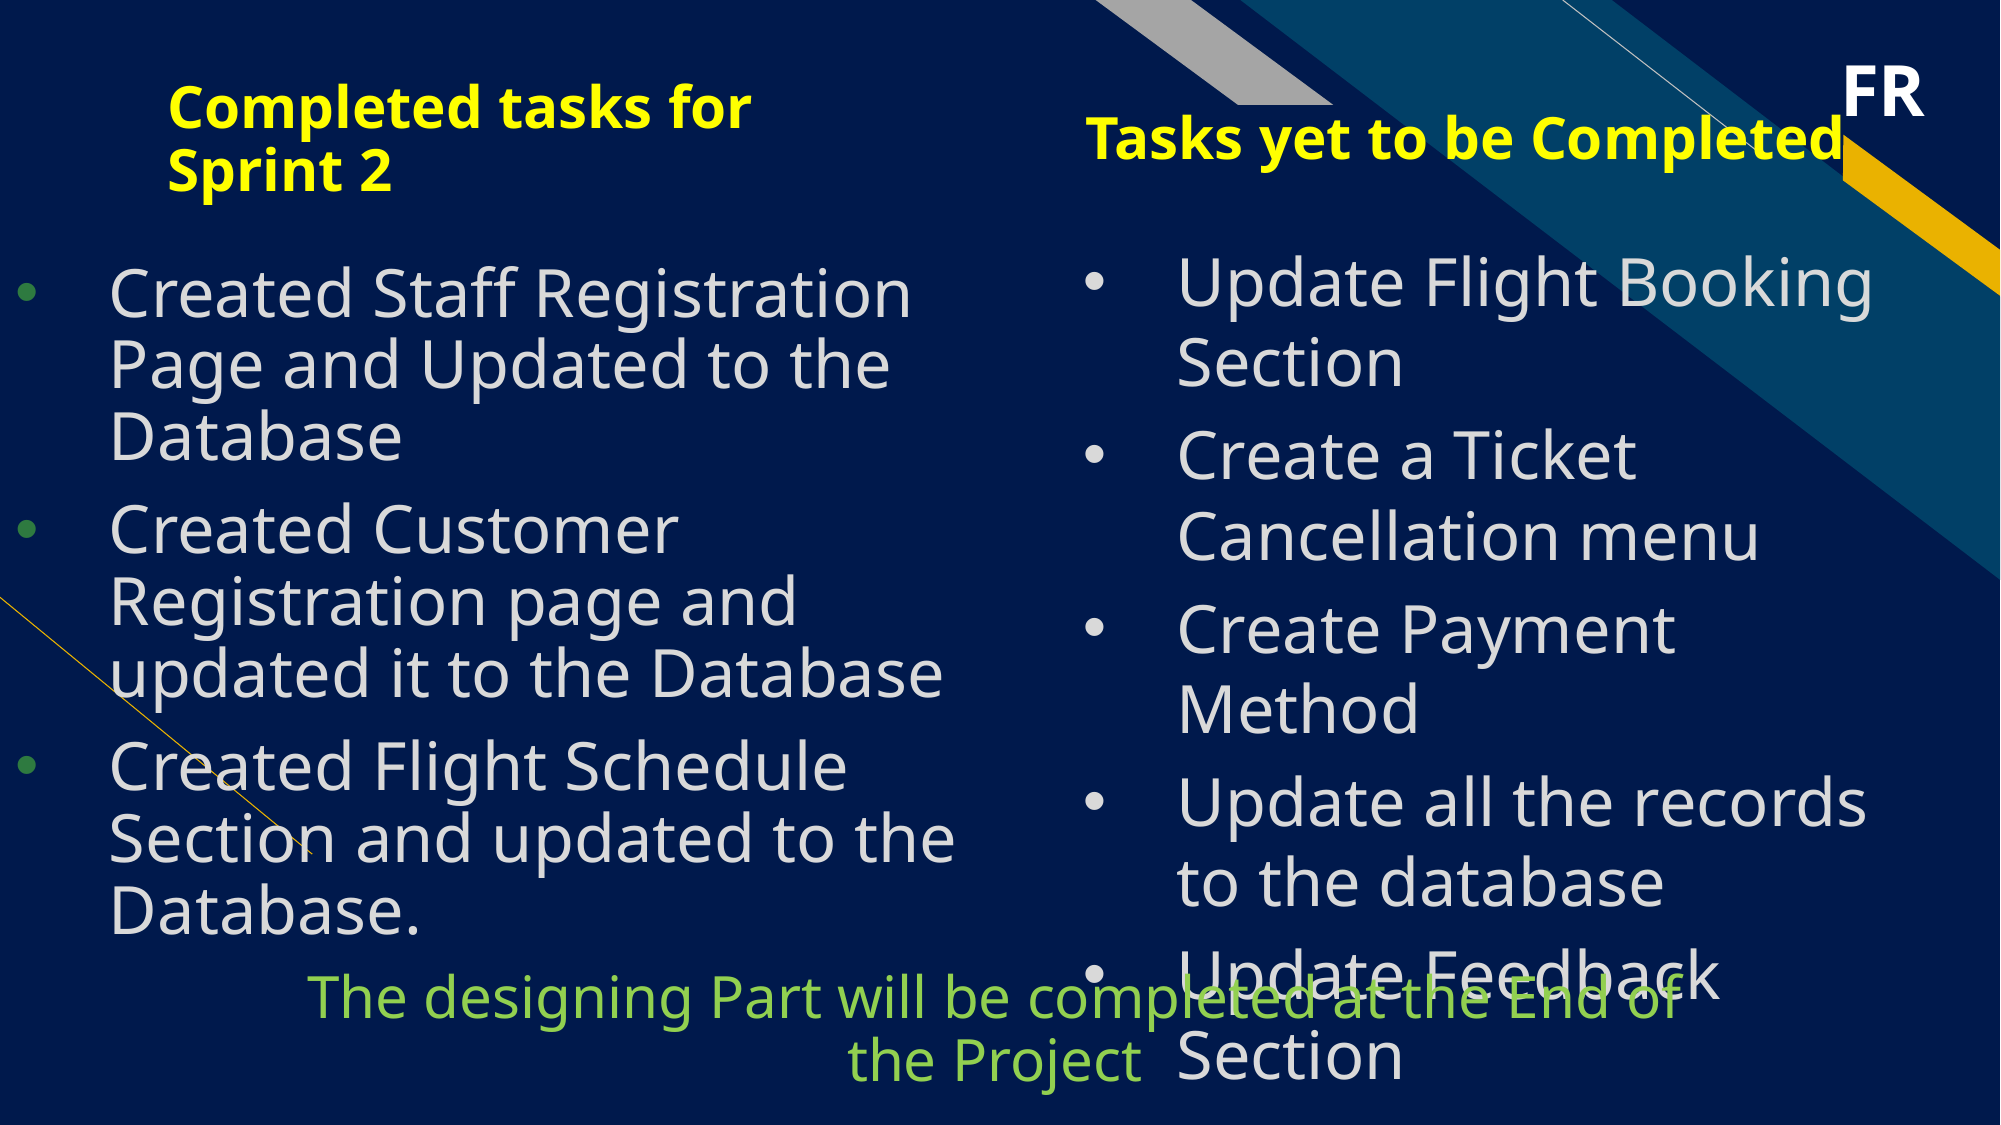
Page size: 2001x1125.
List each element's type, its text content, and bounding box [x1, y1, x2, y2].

text_box Update Flight Booking Section Create a Ticket Cancellation menu Create Payment Method Update all the records to the database Update Feedback Section [1067, 232, 1905, 915]
text_box Completed tasks for Sprint 2 [152, 115, 904, 204]
text_box The designing Part will be completed at the End of the Project [287, 1009, 1703, 1094]
text_box Tasks yet to be Completed [1026, 67, 1905, 204]
text_box Created Staff Registration Page and Updated to the Database Created Customer Registration page and updated it to the Database Created Flight Schedule Section and updated to the Database. [0, 252, 1056, 915]
